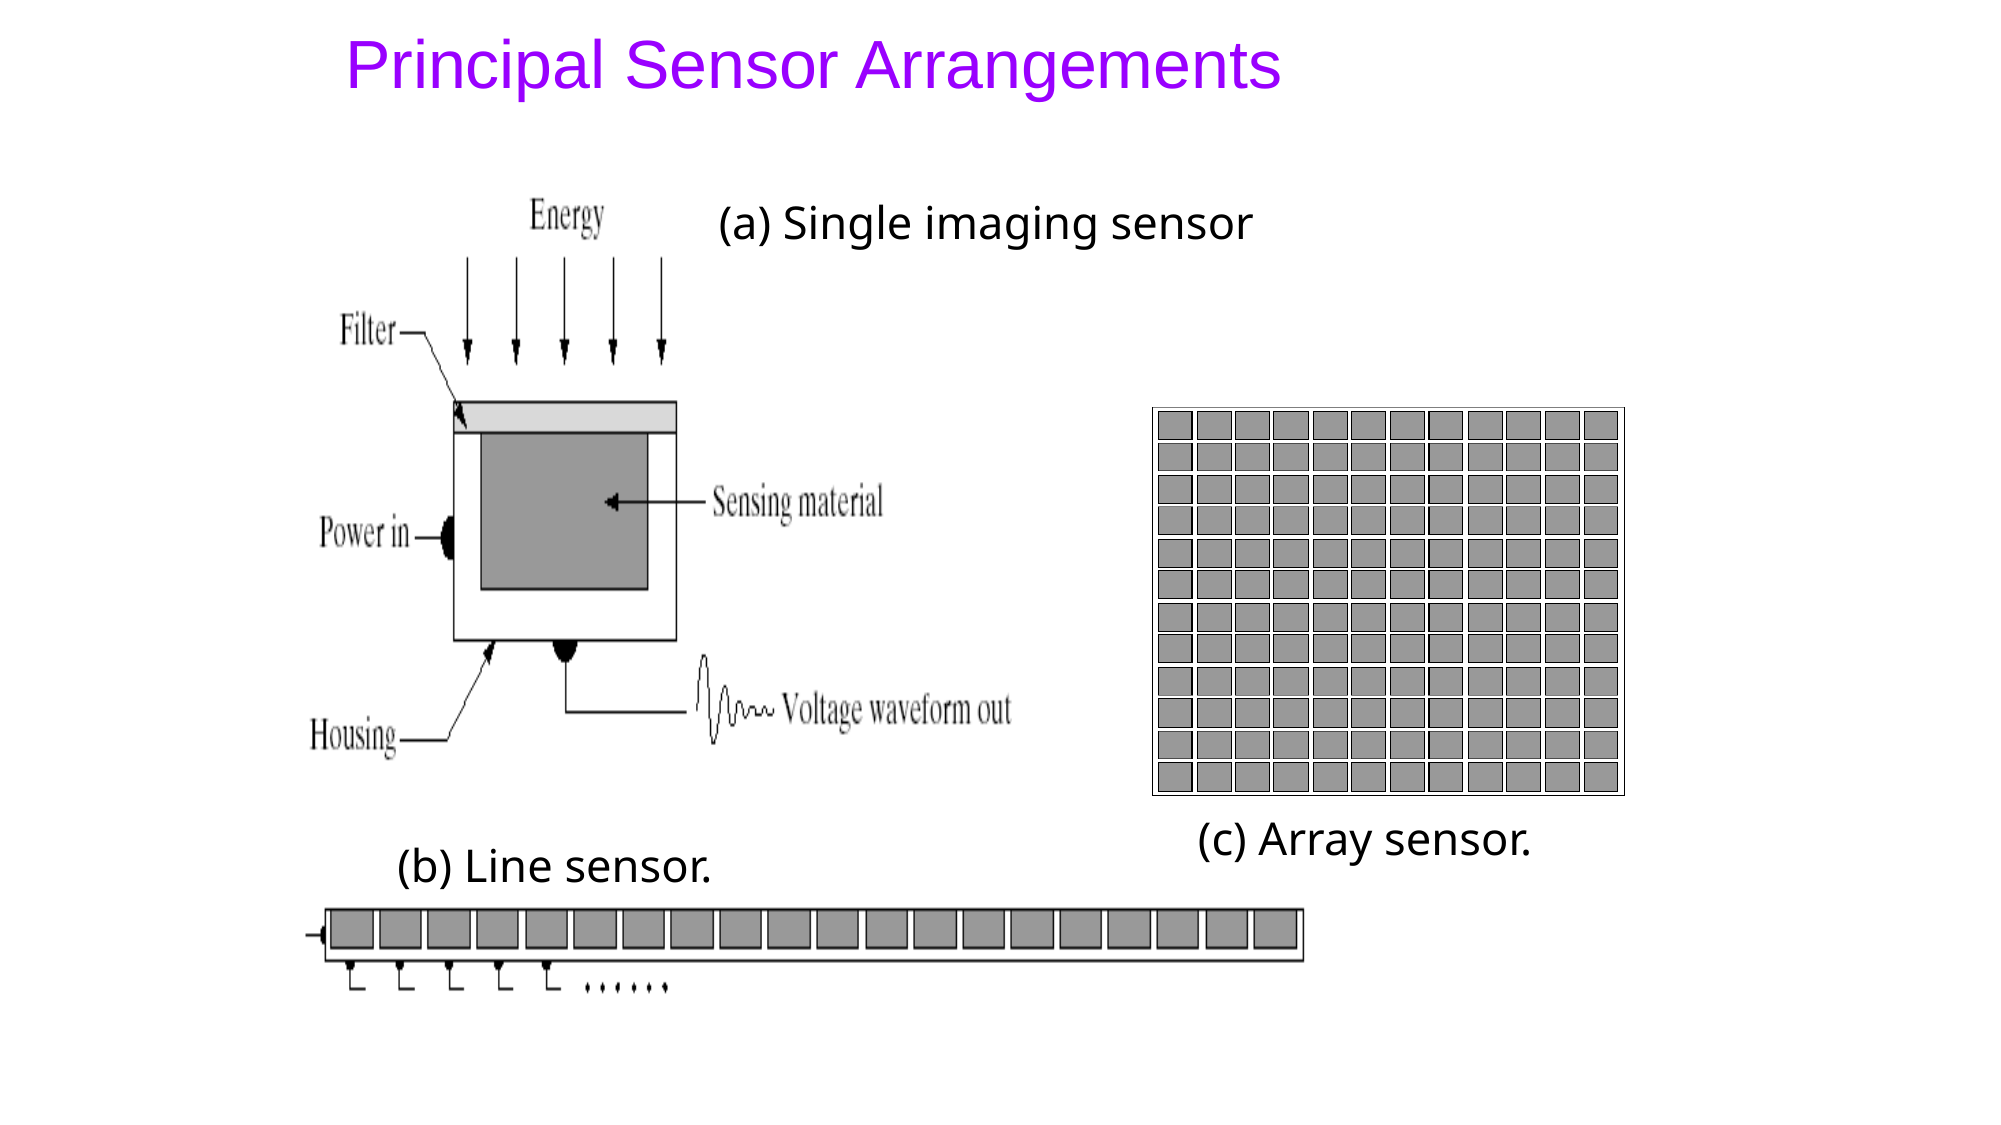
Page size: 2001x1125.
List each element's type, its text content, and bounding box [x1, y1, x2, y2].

picture [303, 112, 1655, 1050]
text_box (c) Array sensor. [1322, 831, 1546, 872]
title Principal Sensor Arrangements [330, 0, 1681, 161]
